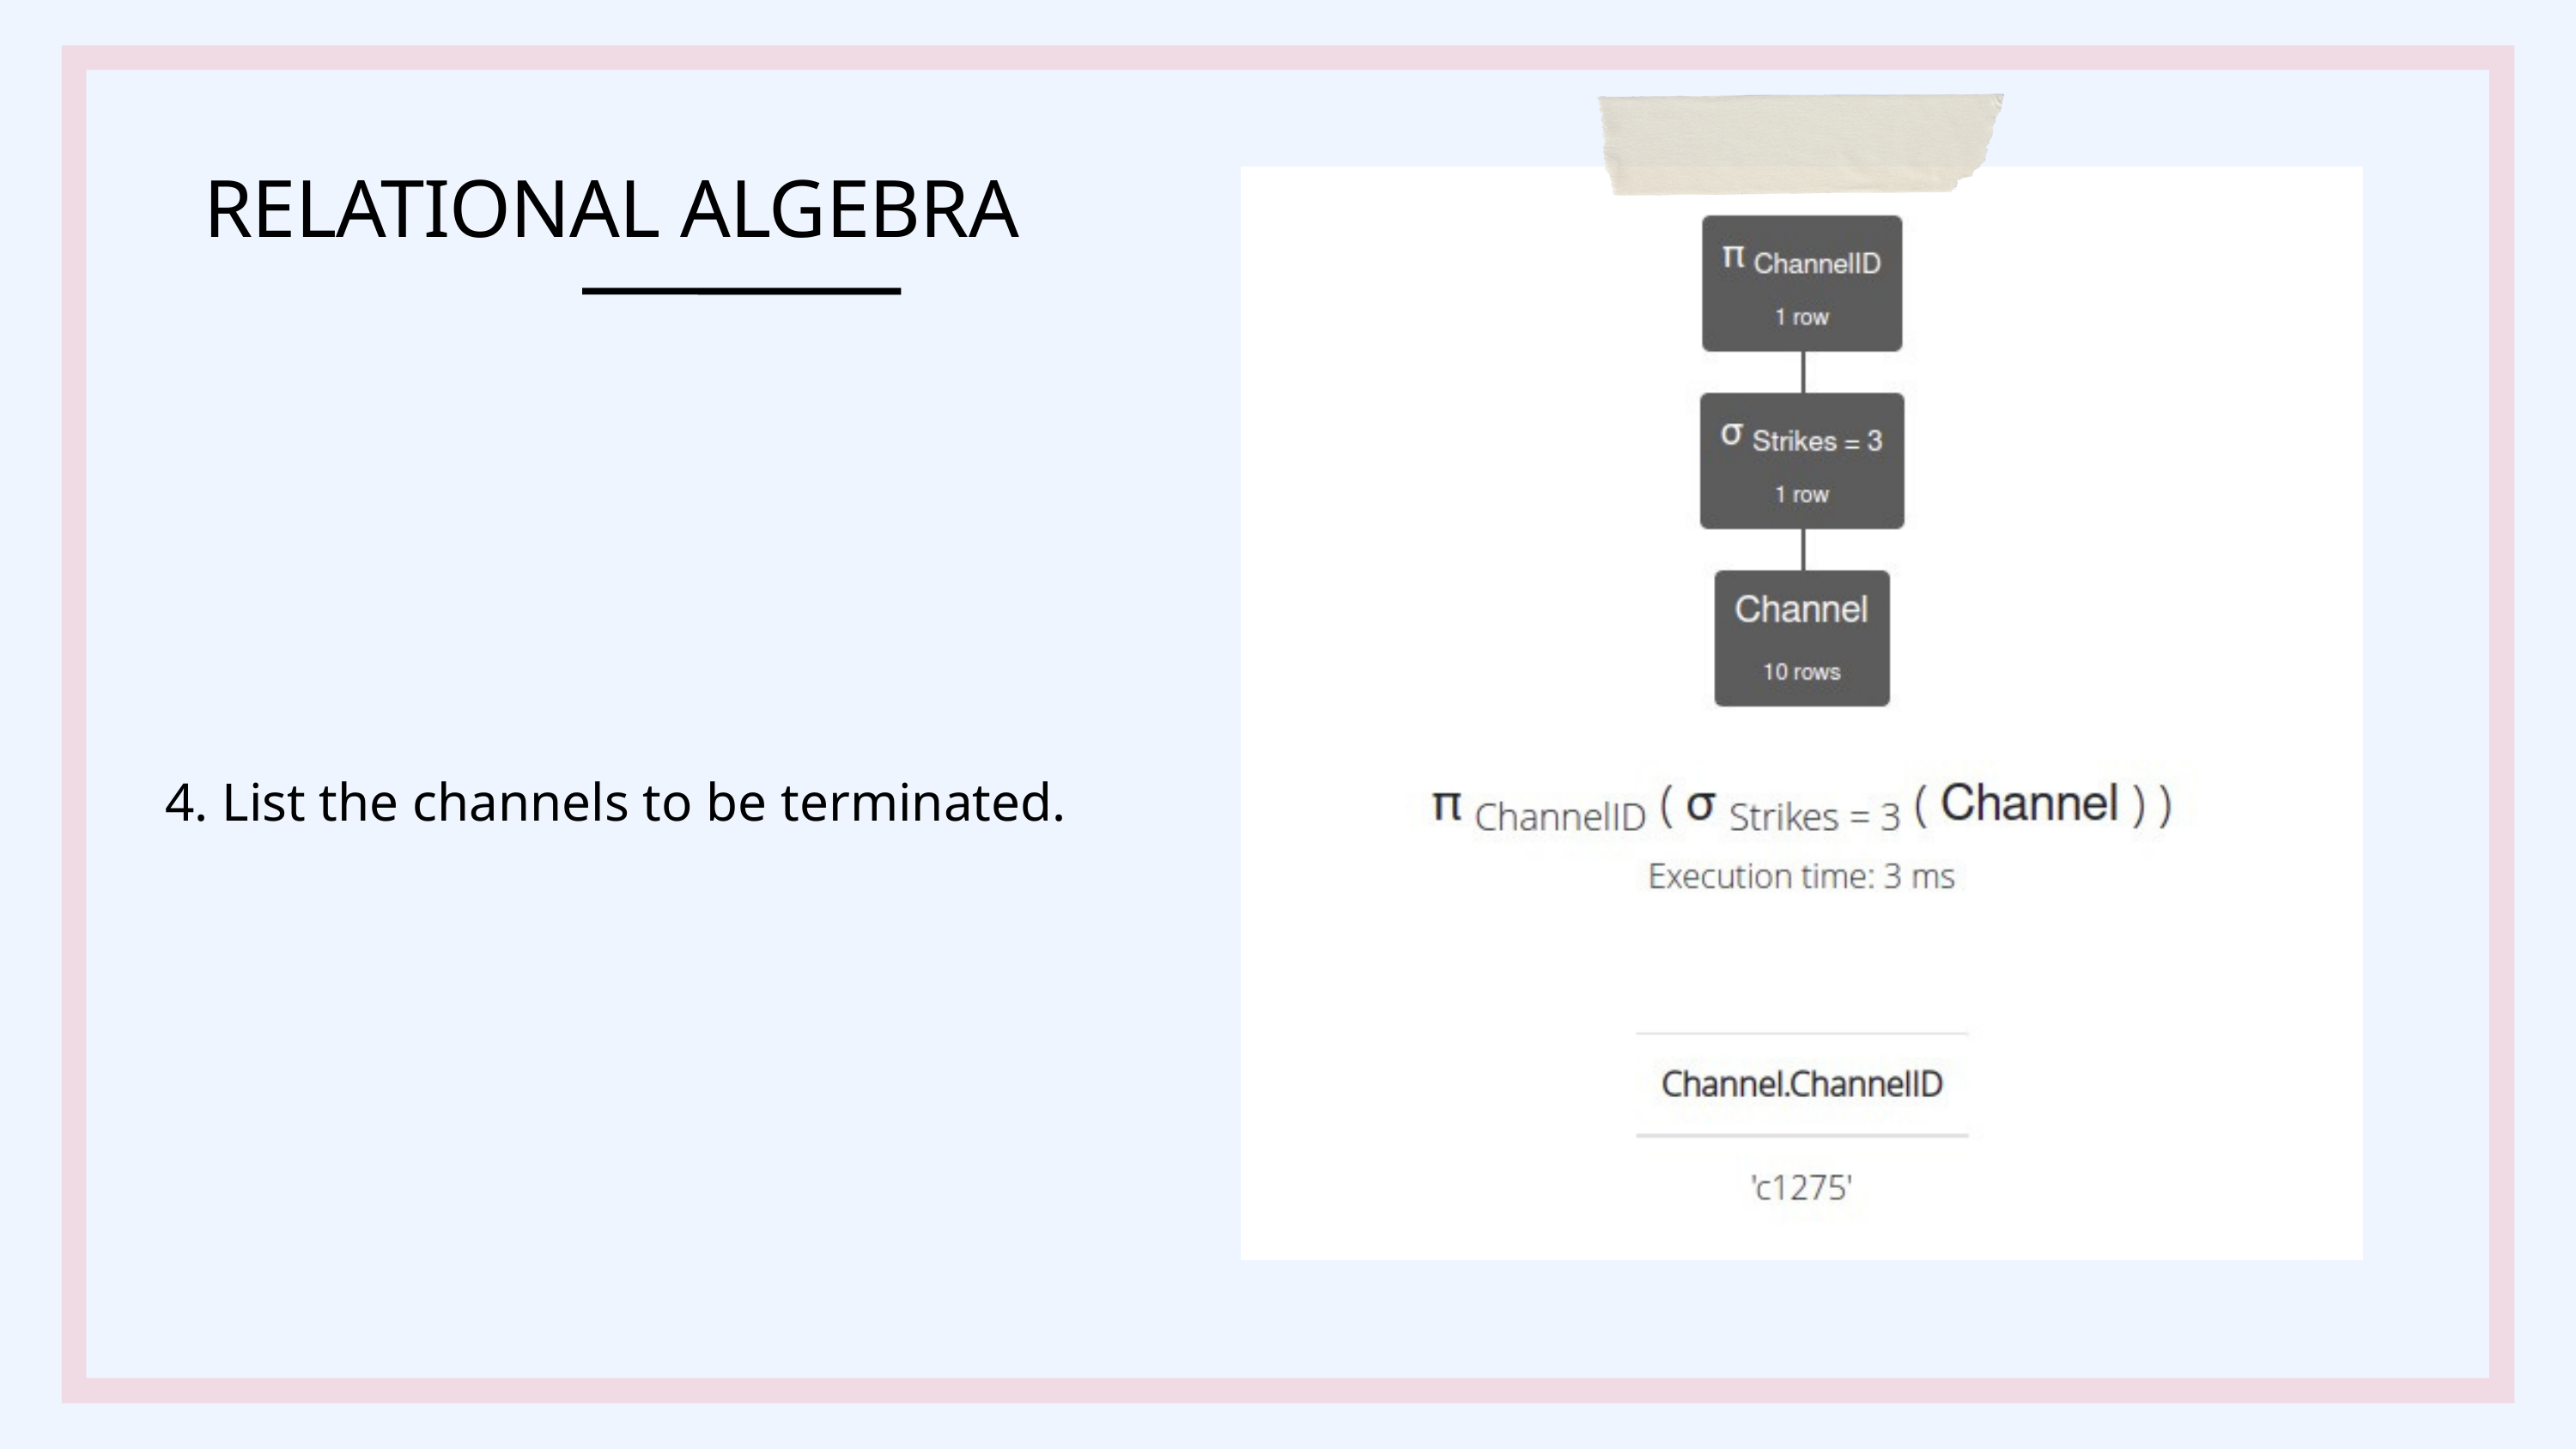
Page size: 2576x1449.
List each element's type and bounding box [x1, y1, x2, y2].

text_box [61, 45, 2515, 1404]
picture [1240, 94, 2363, 1260]
